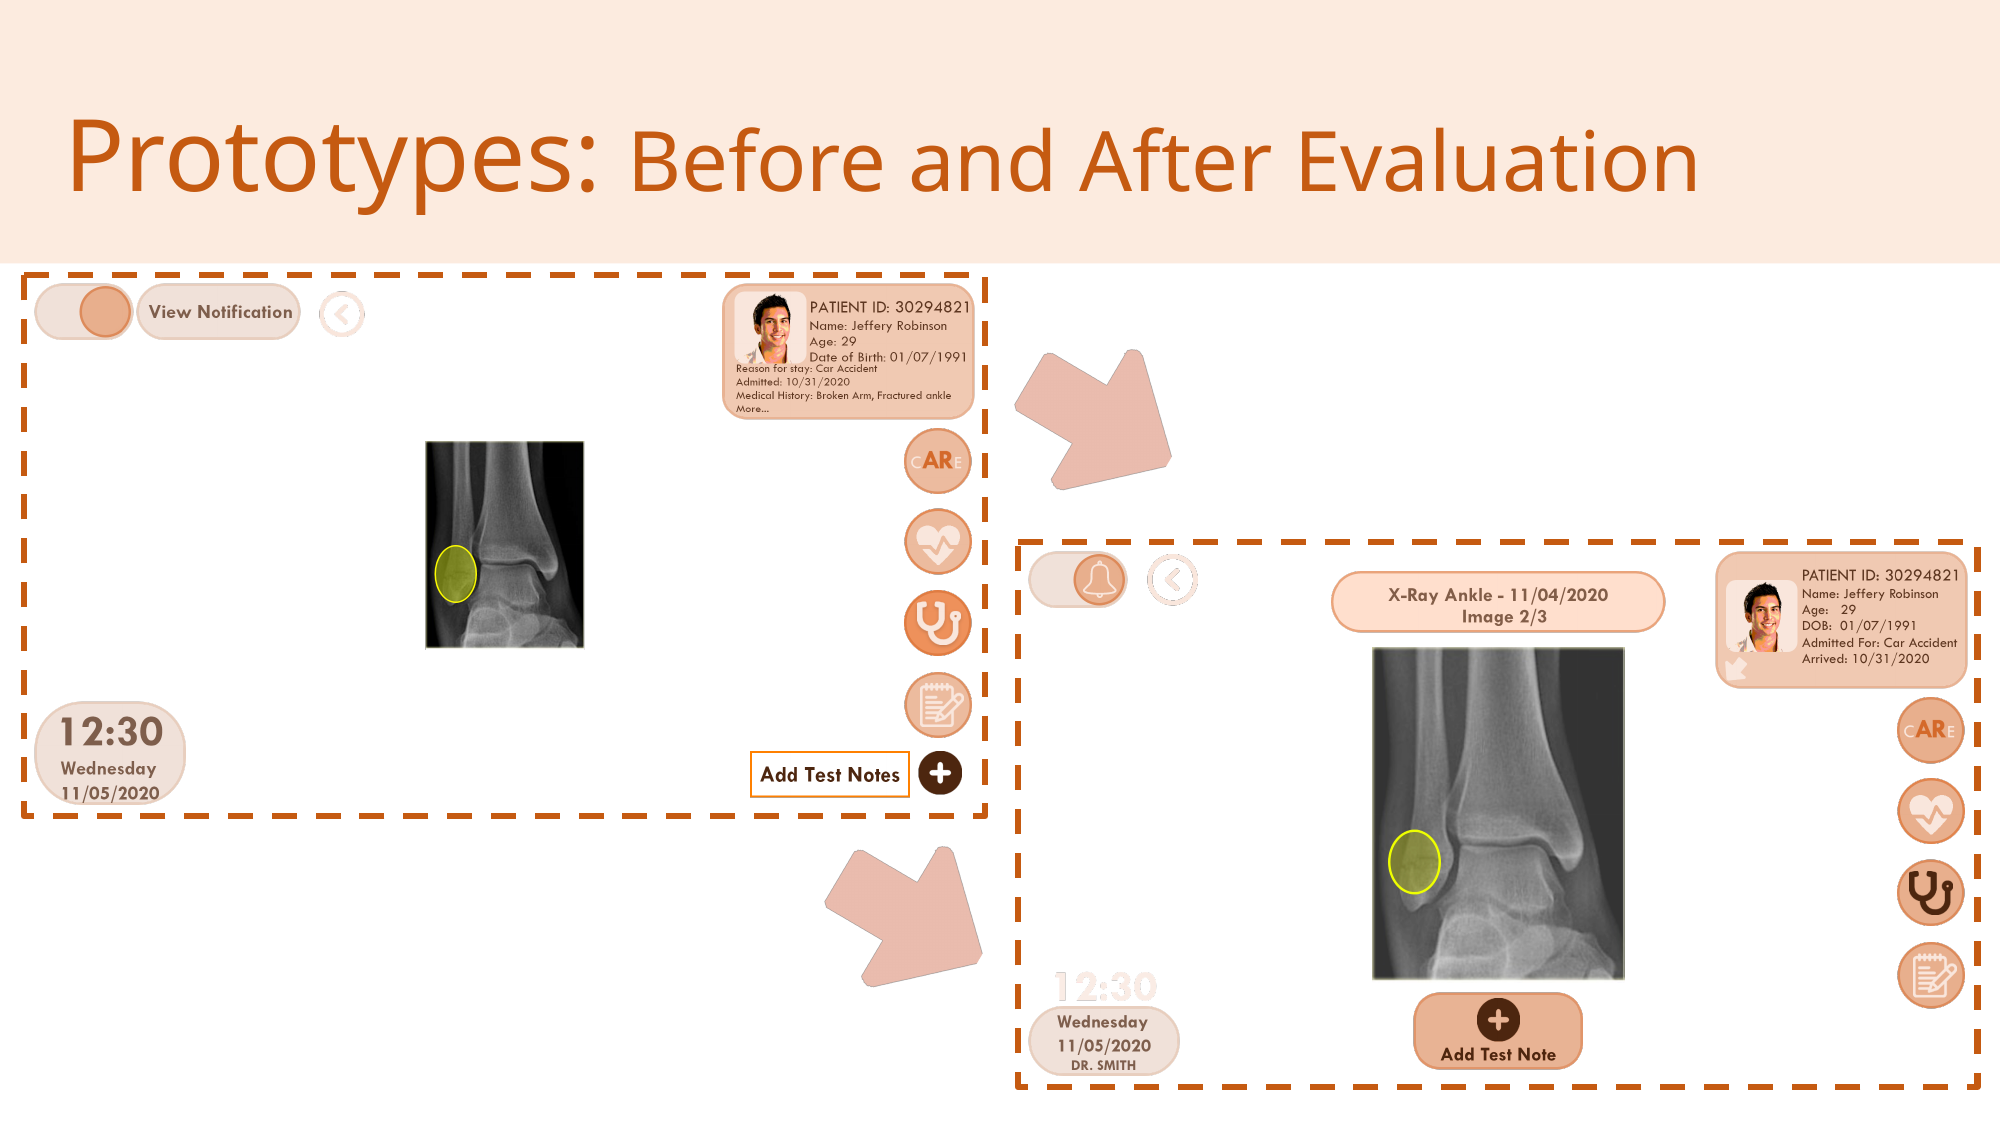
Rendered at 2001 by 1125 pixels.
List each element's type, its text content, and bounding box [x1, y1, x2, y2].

text_box [0, 0, 2000, 264]
picture [1021, 545, 1975, 1084]
picture [27, 277, 983, 813]
picture [1010, 335, 1181, 502]
text_box Prototypes: Before and After Evaluation [49, 6, 1844, 312]
picture [820, 832, 991, 999]
